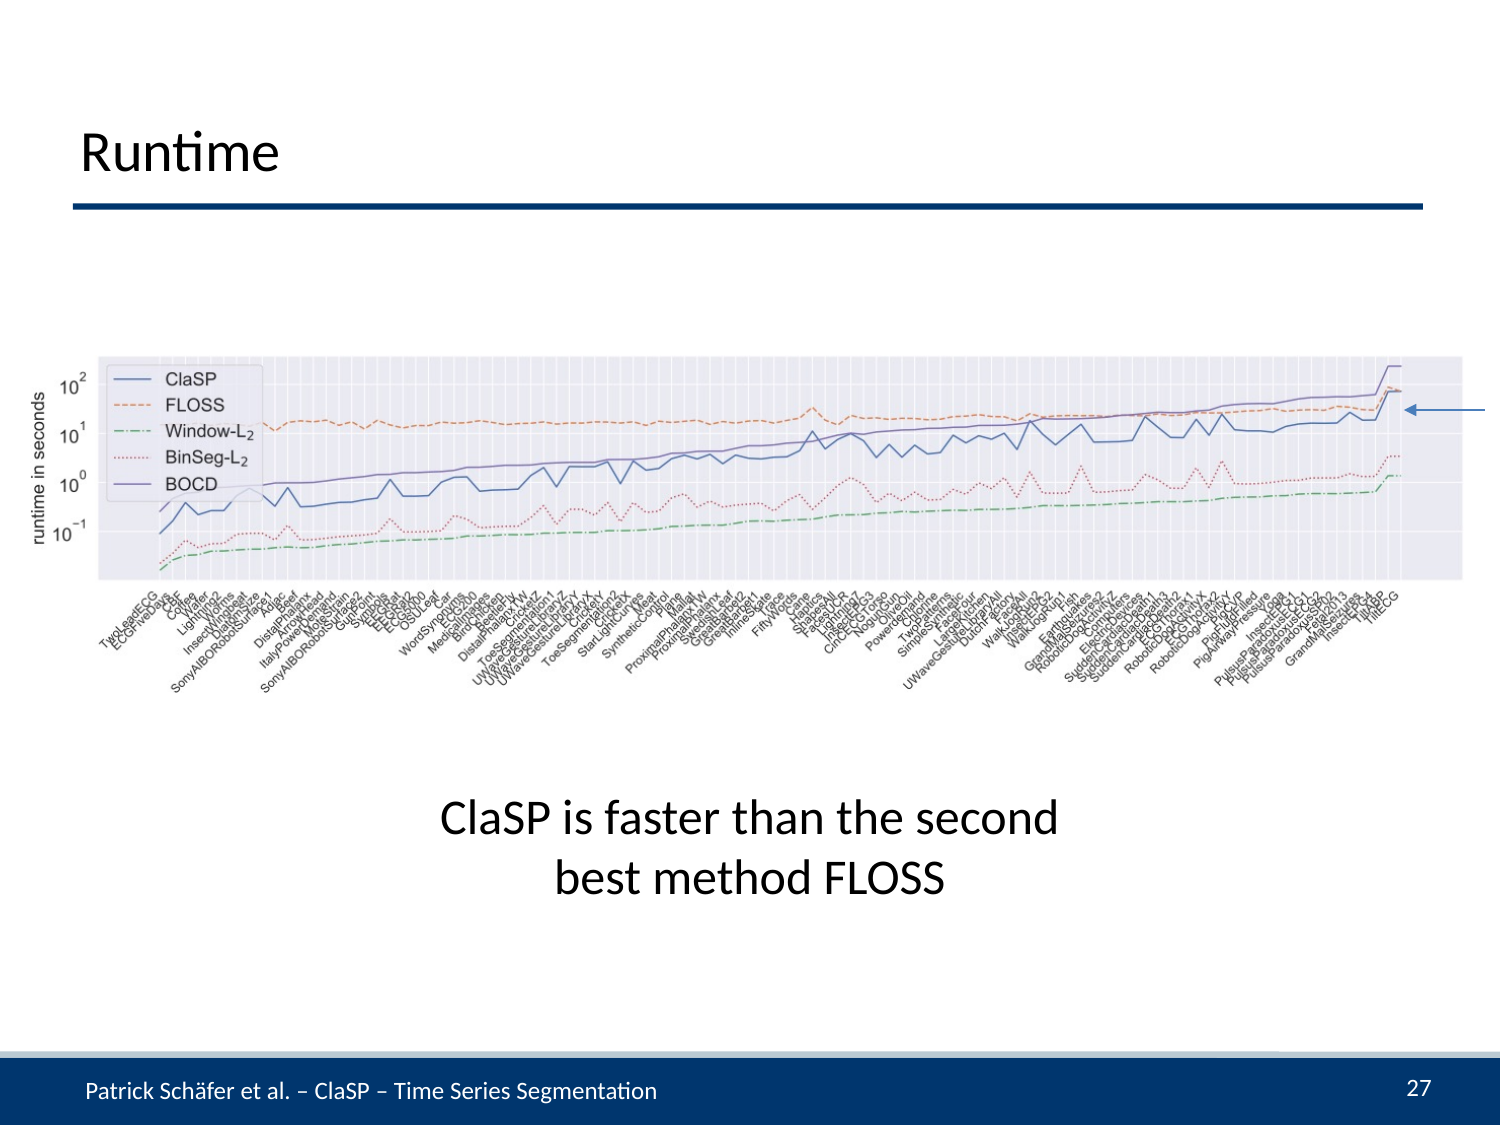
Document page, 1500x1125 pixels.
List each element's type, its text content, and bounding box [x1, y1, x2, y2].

slide_number 27 [1374, 1064, 1465, 1113]
picture [30, 354, 1465, 693]
text_box ClaSP is faster than the second best method FLOSS [421, 769, 1079, 1089]
title Runtime [72, 0, 1423, 192]
